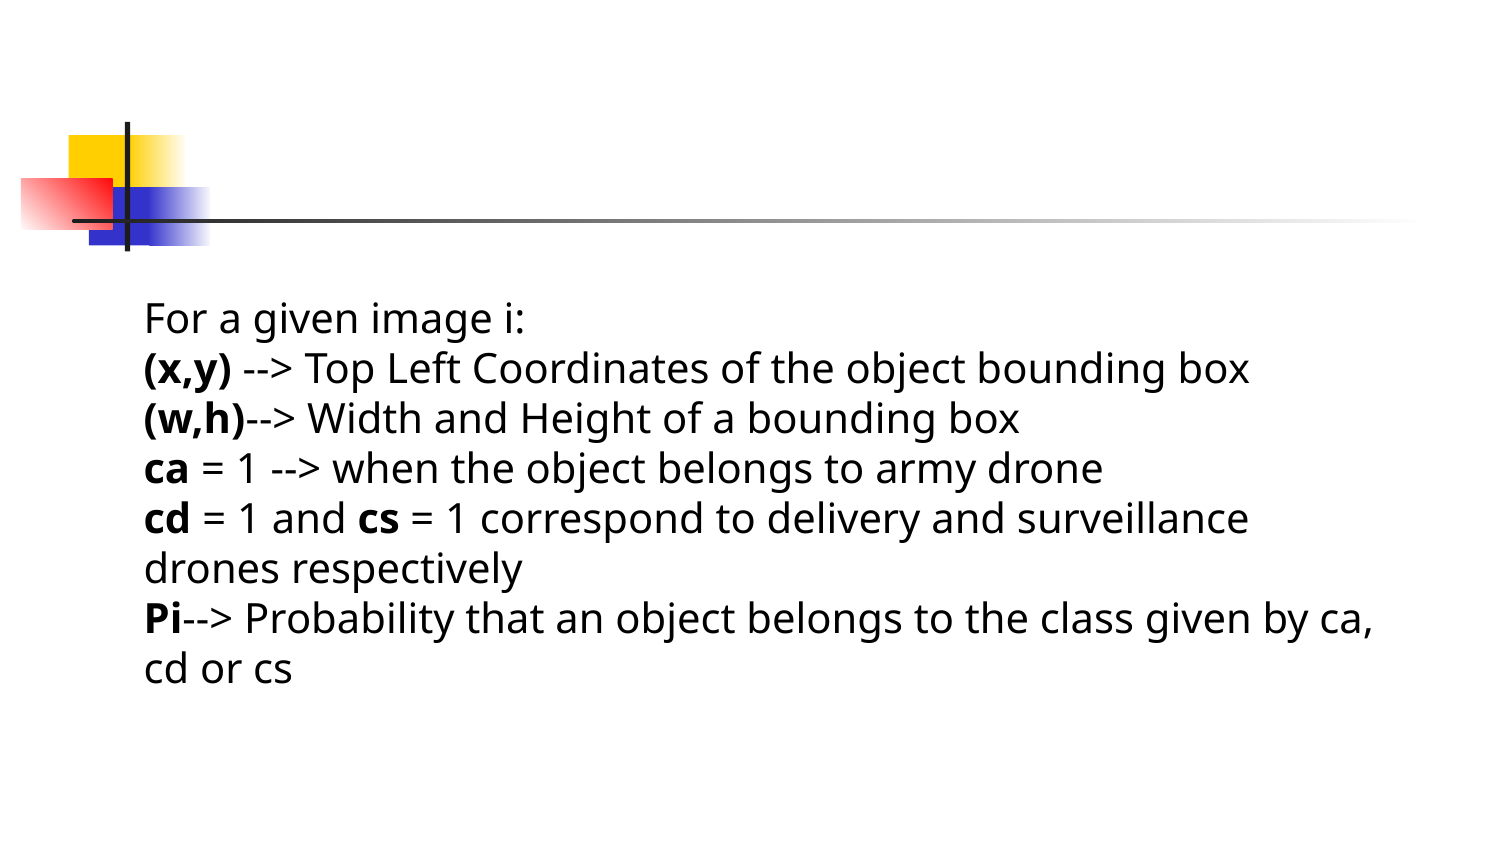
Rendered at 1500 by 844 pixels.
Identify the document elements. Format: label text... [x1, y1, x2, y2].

text_box For a given image i: (x,y) --> Top Left Coordinates of the object bounding box (w,h)--> Width and Height of a bounding box ca = 1 --> when the object belongs to army drone cd = 1 and cs = 1 correspond to delivery and surveillance drones respectively Pi--> Probability that an object belongs to the class given by ca, cd or cs [128, 277, 1396, 710]
